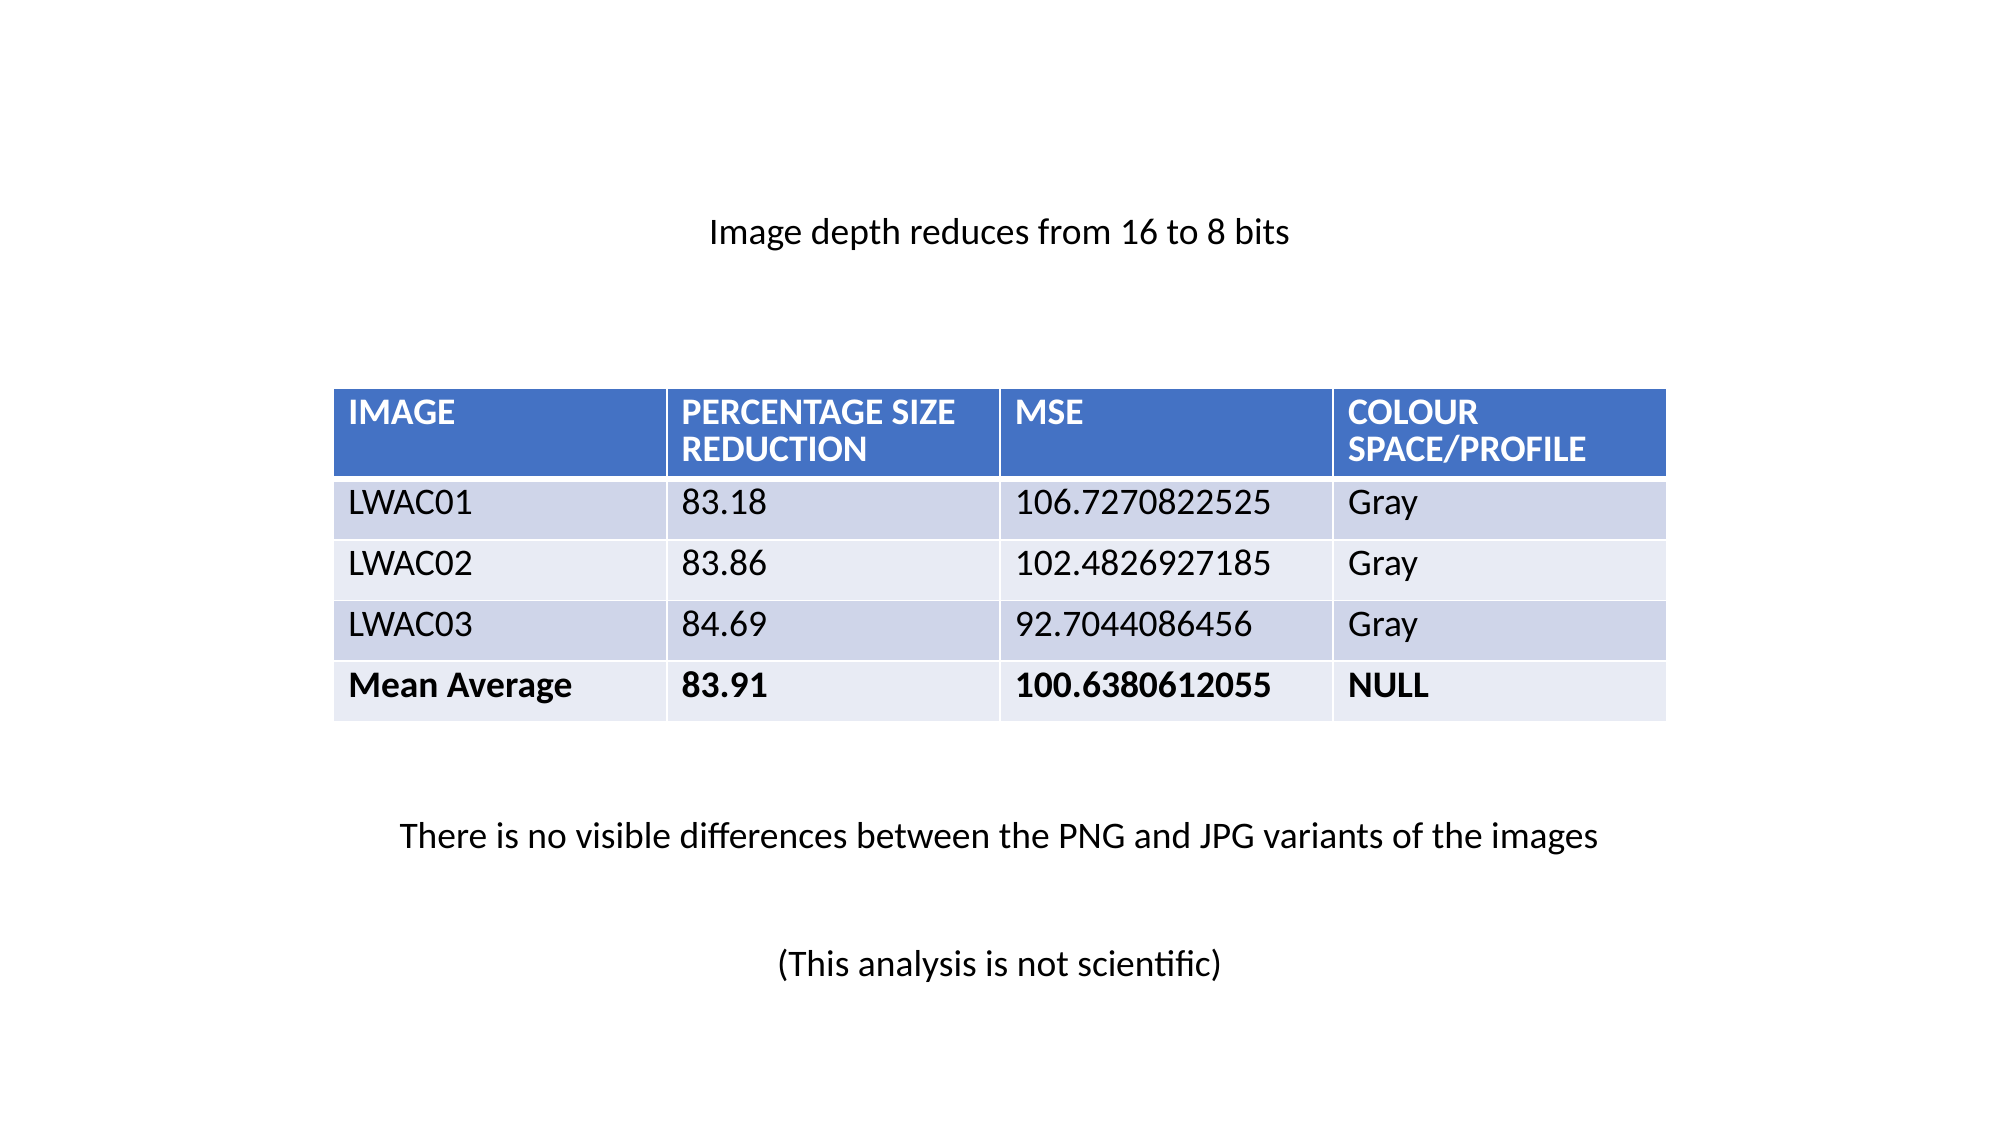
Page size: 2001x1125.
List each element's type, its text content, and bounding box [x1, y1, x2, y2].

table_cell 100.6380612055 [1001, 662, 1332, 721]
table_cell 83.86 [668, 541, 999, 600]
table_cell 83.91 [668, 662, 999, 721]
table_cell 92.7044086456 [1001, 601, 1332, 660]
text_box (This analysis is not scientific) [762, 931, 1238, 992]
table_cell Gray [1334, 482, 1666, 539]
text_box There is no visible differences between the PNG and JPG variants of the images [384, 803, 1615, 864]
table_cell 83.18 [668, 482, 999, 539]
table_header PERCENTAGE SIZE REDUCTION [668, 389, 999, 476]
table_header COLOUR SPACE/PROFILE [1334, 389, 1666, 476]
table_cell LWAC03 [334, 601, 666, 660]
table_cell NULL [1334, 662, 1666, 721]
table_cell 106.7270822525 [1001, 482, 1332, 539]
table_cell LWAC02 [334, 541, 666, 600]
table_cell Gray [1334, 601, 1666, 660]
table_cell LWAC01 [334, 482, 666, 539]
table_cell 84.69 [668, 601, 999, 660]
table_cell Gray [1334, 541, 1666, 600]
text_box Image depth reduces from 16 to 8 bits [694, 199, 1306, 260]
table_header MSE [1001, 389, 1332, 476]
table_cell Mean Average [334, 662, 666, 721]
table_cell 102.4826927185 [1001, 541, 1332, 600]
table_header IMAGE [334, 389, 666, 476]
